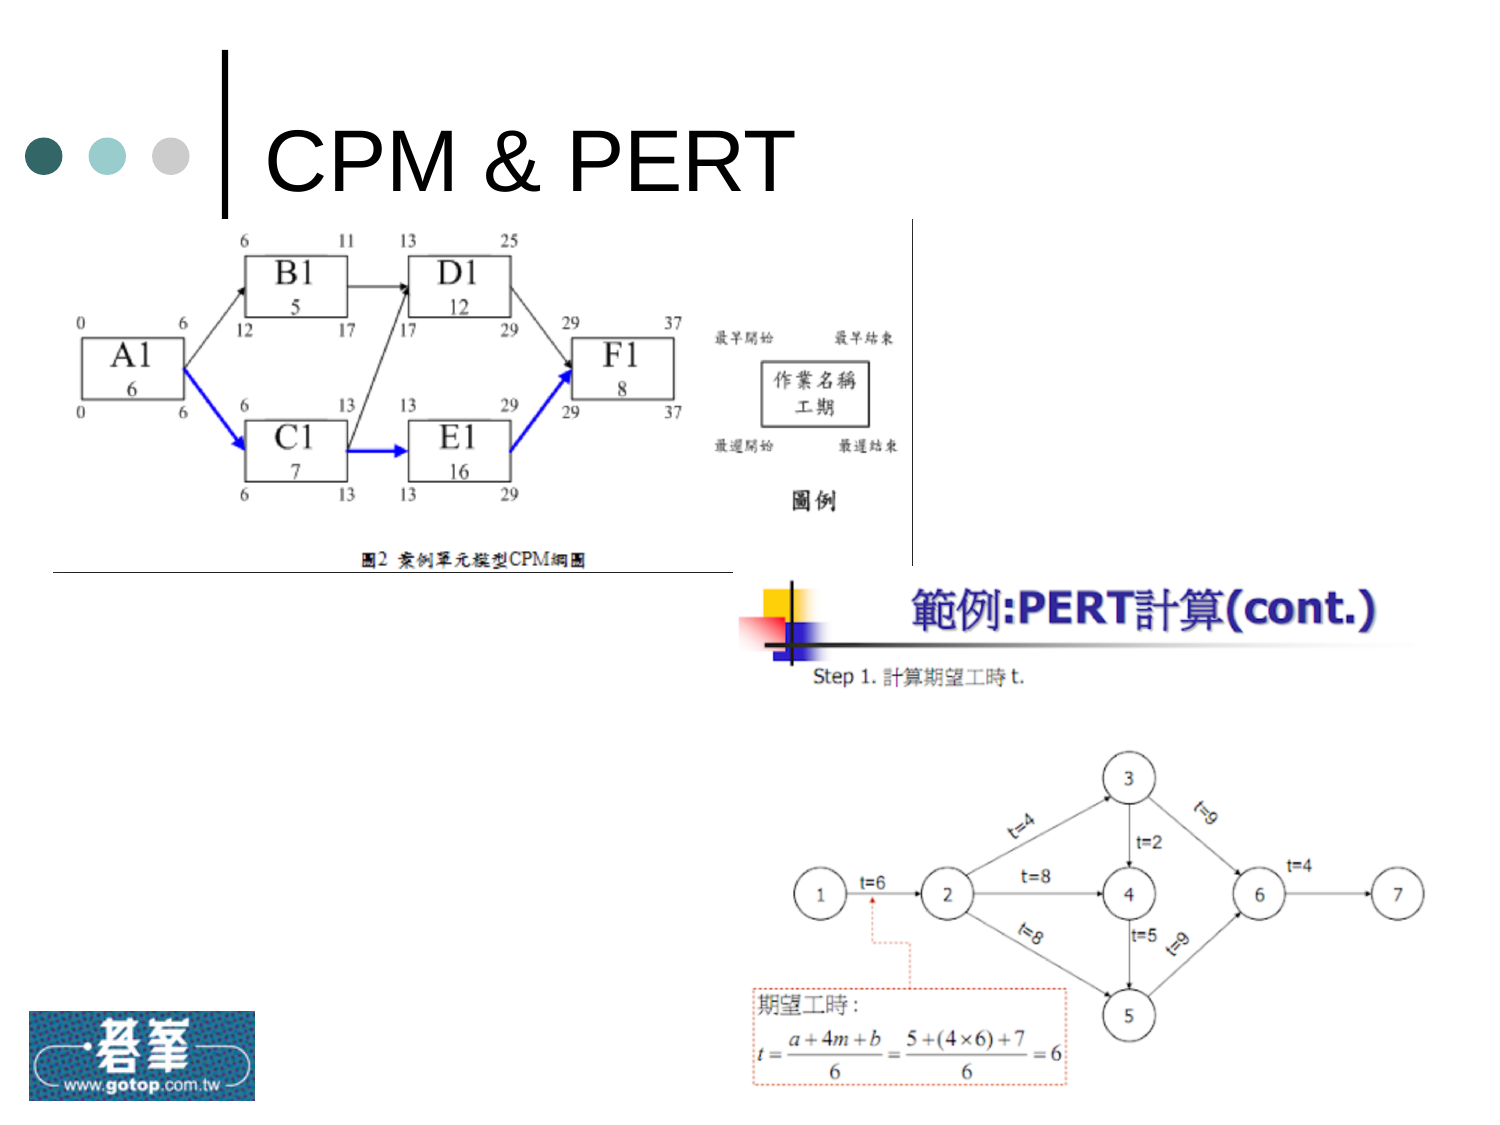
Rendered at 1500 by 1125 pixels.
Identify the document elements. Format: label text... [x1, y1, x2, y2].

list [53, 220, 914, 573]
picture [733, 566, 1442, 1100]
title CPM & PERT [249, 31, 1400, 282]
picture [29, 1011, 255, 1101]
